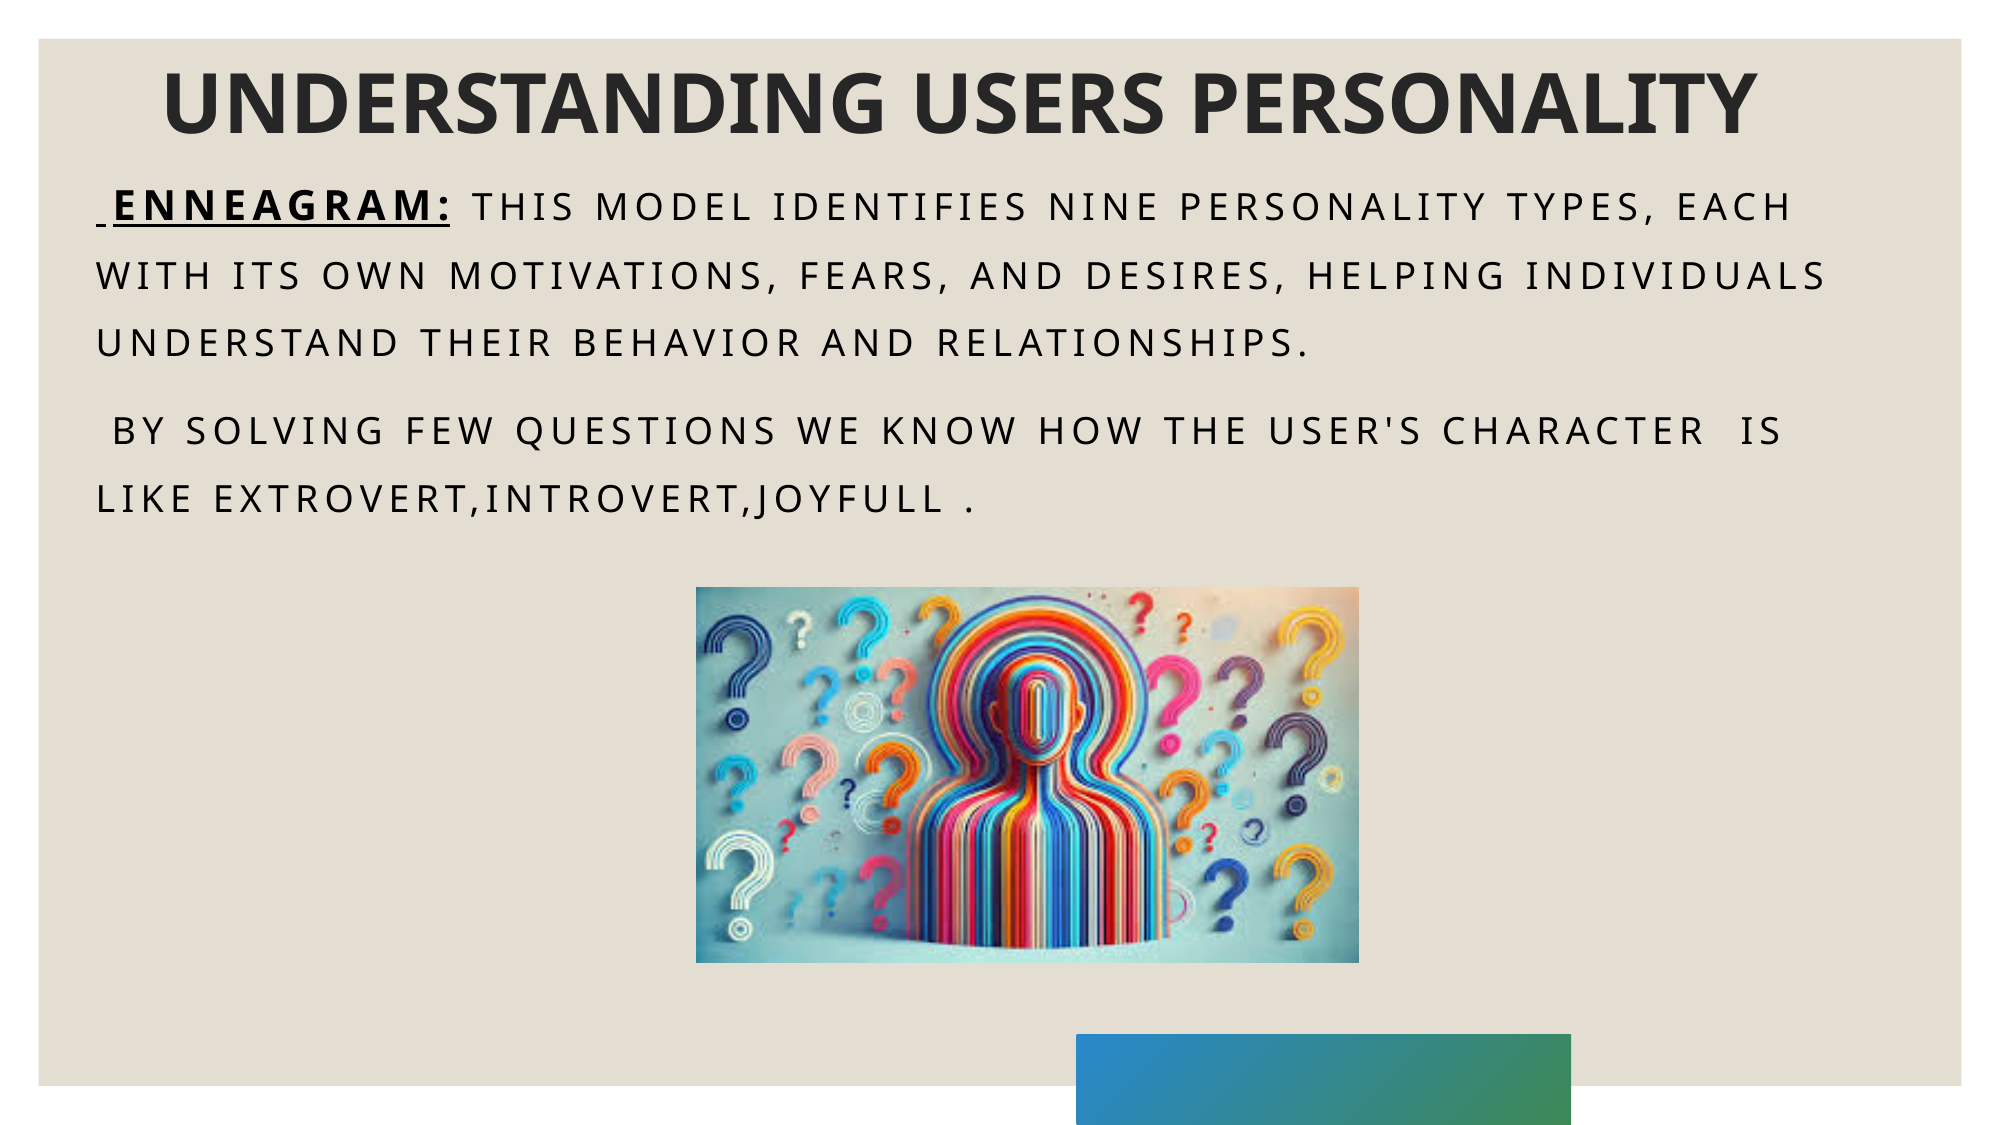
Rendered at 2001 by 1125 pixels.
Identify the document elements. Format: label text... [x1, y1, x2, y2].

title UNDERSTANDING USERS PERSONALITY [50, 46, 1871, 159]
list Enneagram: This model identifies nine personality types, each with its own motivations, fears, and desires, helping individuals understand their behavior and relationships. by solving few questions we know how the user's character is like extrovert,introvert,joyfull . [80, 146, 1917, 523]
picture [696, 587, 1359, 963]
